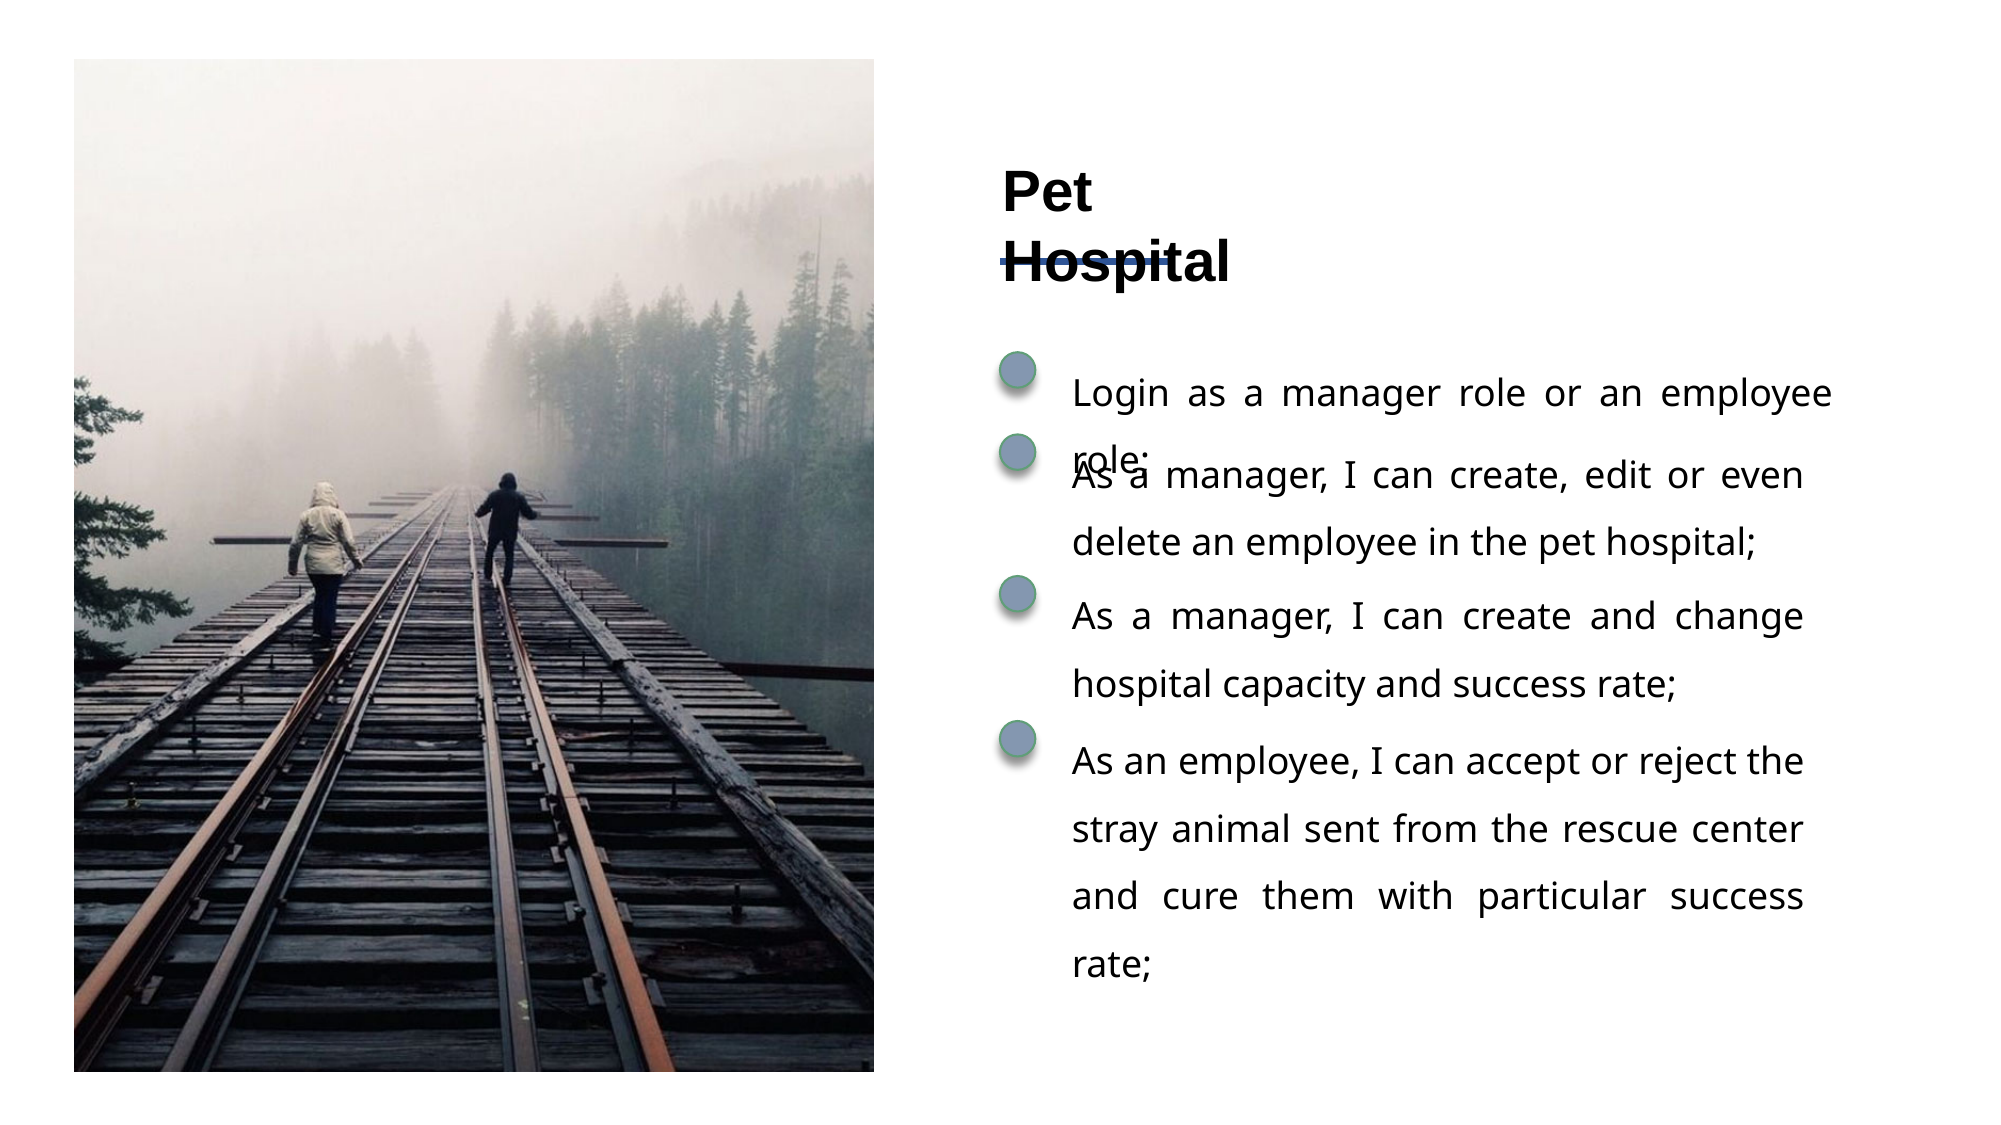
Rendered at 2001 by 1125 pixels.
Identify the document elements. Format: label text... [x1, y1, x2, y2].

text_box Login as a manager role or an employee role; [1057, 338, 1849, 489]
text_box [998, 574, 1037, 613]
text_box [998, 351, 1037, 389]
text_box [998, 433, 1037, 471]
text_box As a manager, I can create, edit or even delete an employee in the pet hospital; [1057, 420, 1820, 562]
picture [74, 59, 874, 1072]
text_box As a manager, I can create and change hospital capacity and success rate; [1057, 562, 1820, 707]
text_box [998, 719, 1037, 758]
text_box As an employee, I can accept or reject the stray animal sent from the rescue center and cure them with particular success rate; [1057, 707, 1820, 993]
text_box Pet Hospital [987, 145, 1354, 301]
